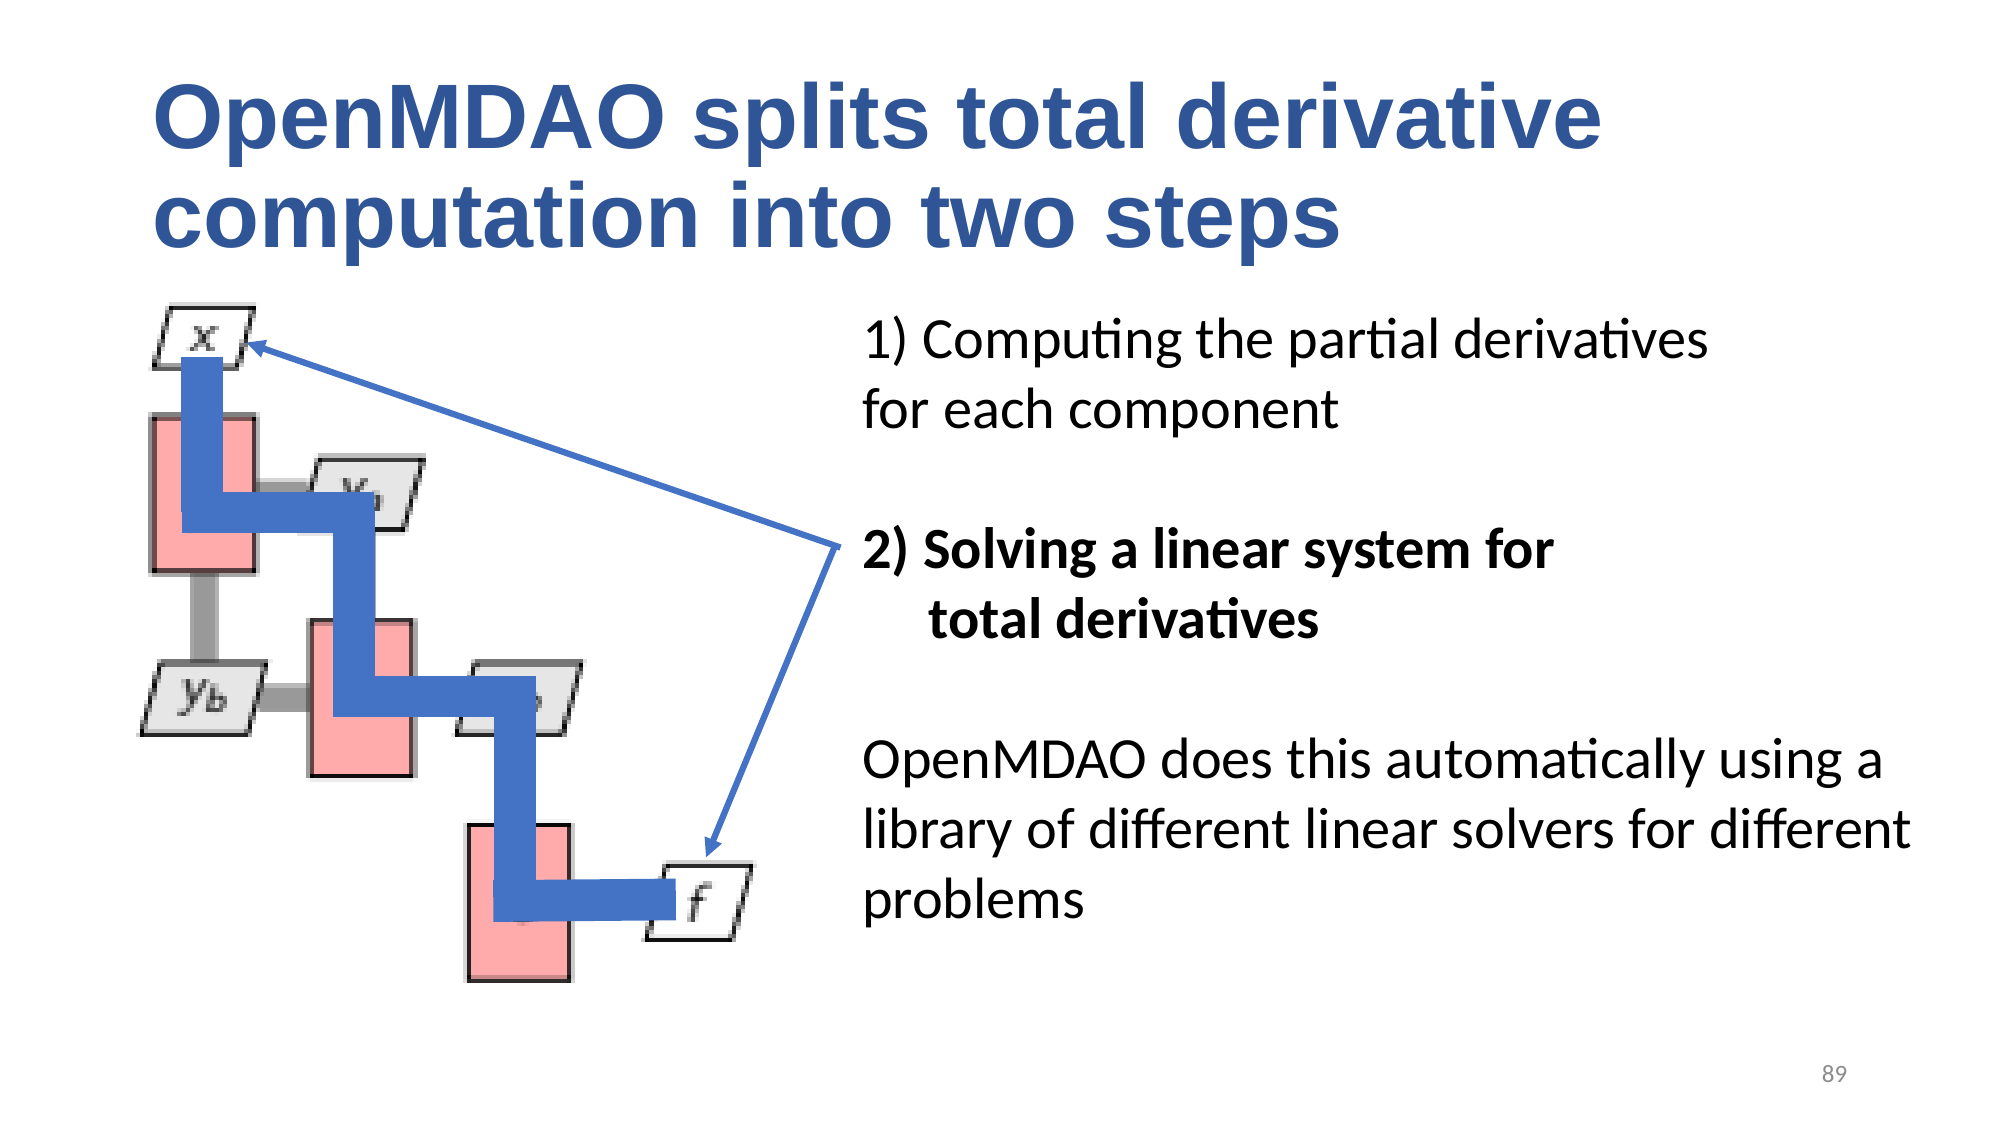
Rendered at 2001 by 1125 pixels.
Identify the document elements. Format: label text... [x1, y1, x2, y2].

picture [95, 261, 791, 1066]
title OpenMDAO splits total derivative computation into two steps [137, 59, 1863, 278]
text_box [706, 547, 835, 858]
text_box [246, 342, 841, 548]
slide_number 89 [1412, 1042, 1863, 1103]
text_box 1) Computing the partial derivatives for each component 2) Solving a linear system for total derivatives OpenMDAO does this automatically using a library of different linear solvers for different problems [847, 292, 1942, 938]
